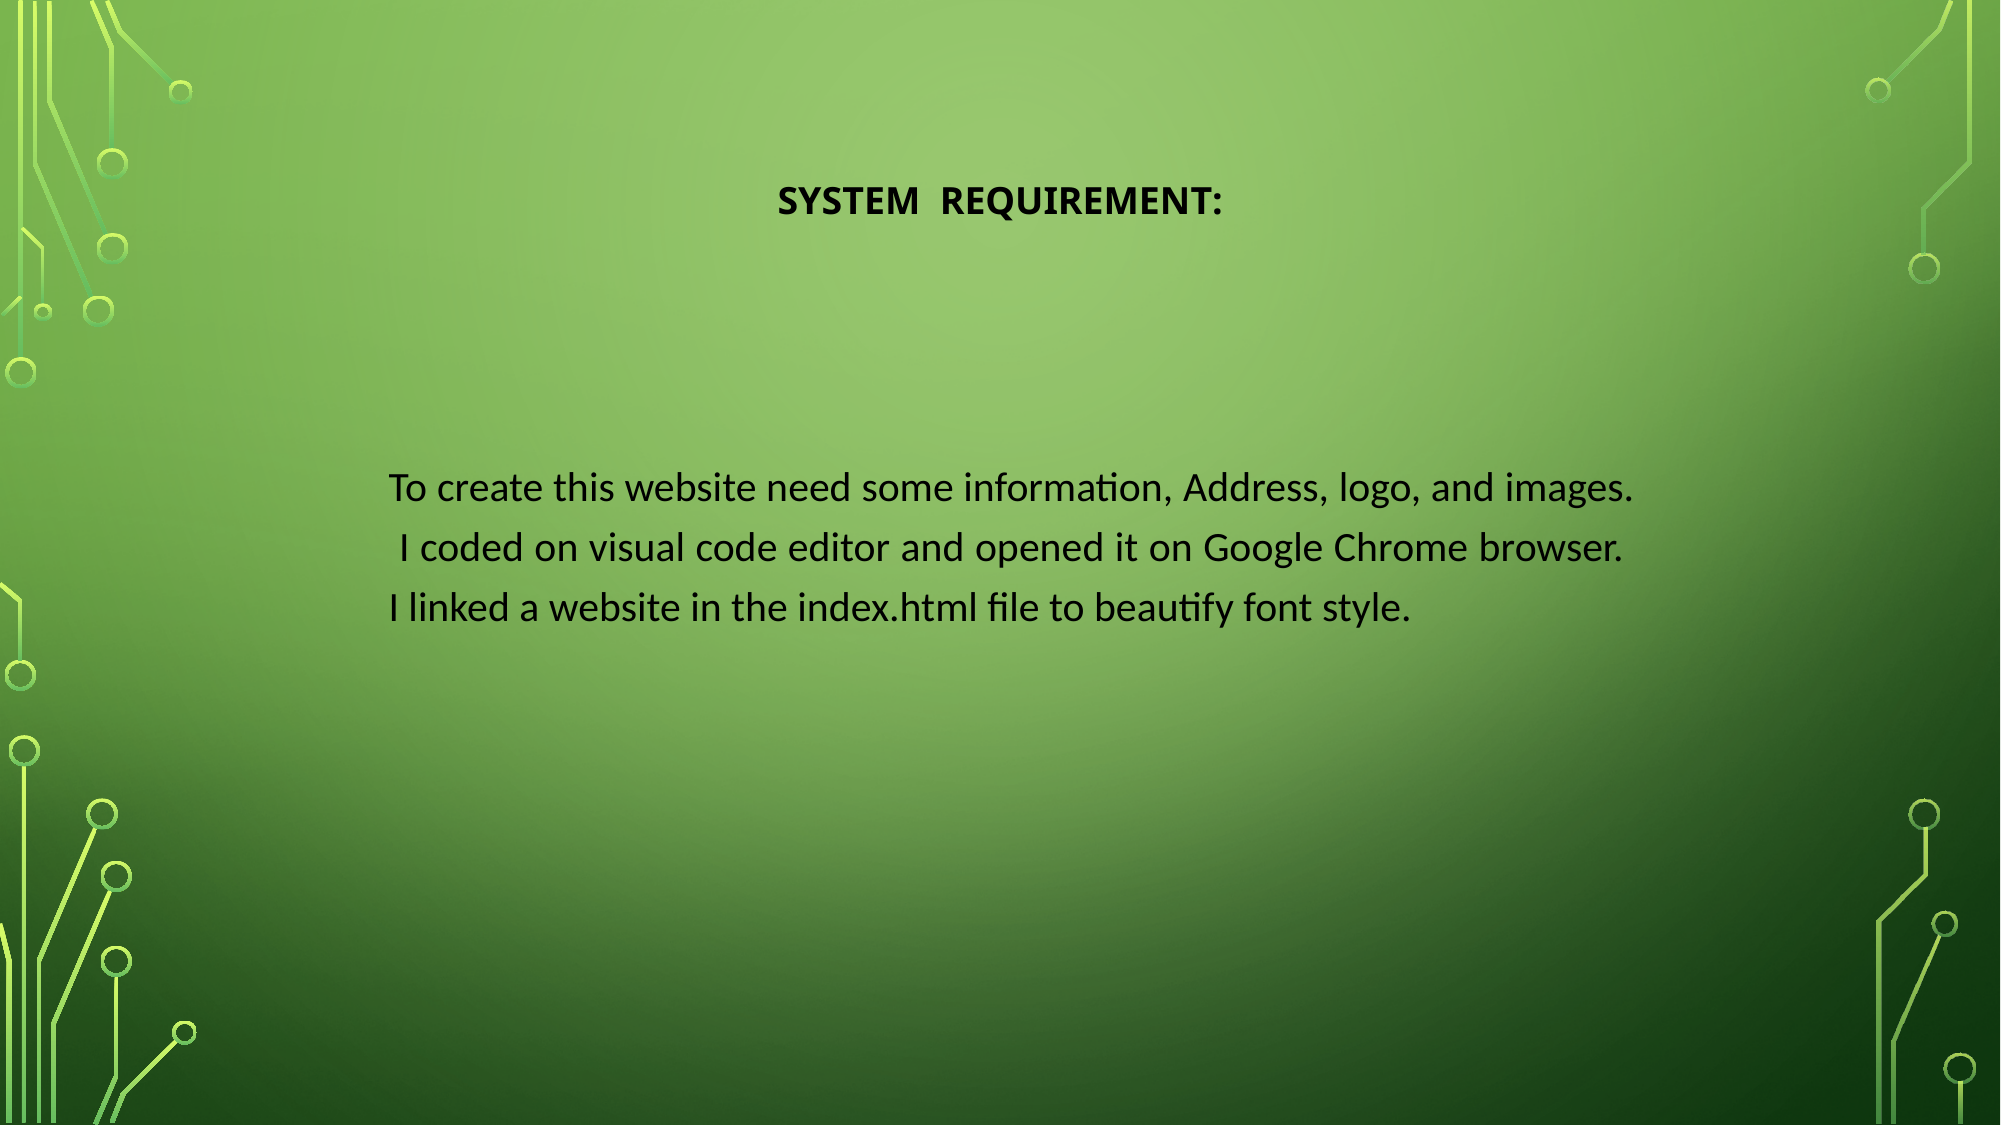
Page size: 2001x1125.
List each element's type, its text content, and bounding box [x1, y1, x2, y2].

title System Requirement: [187, 101, 1813, 344]
list To create this website need some information, Address, logo, and images. I coded on visual code editor and opened it on Google Chrome browser. I linked a website in the index.html file to beautify font style. [373, 442, 1650, 1024]
